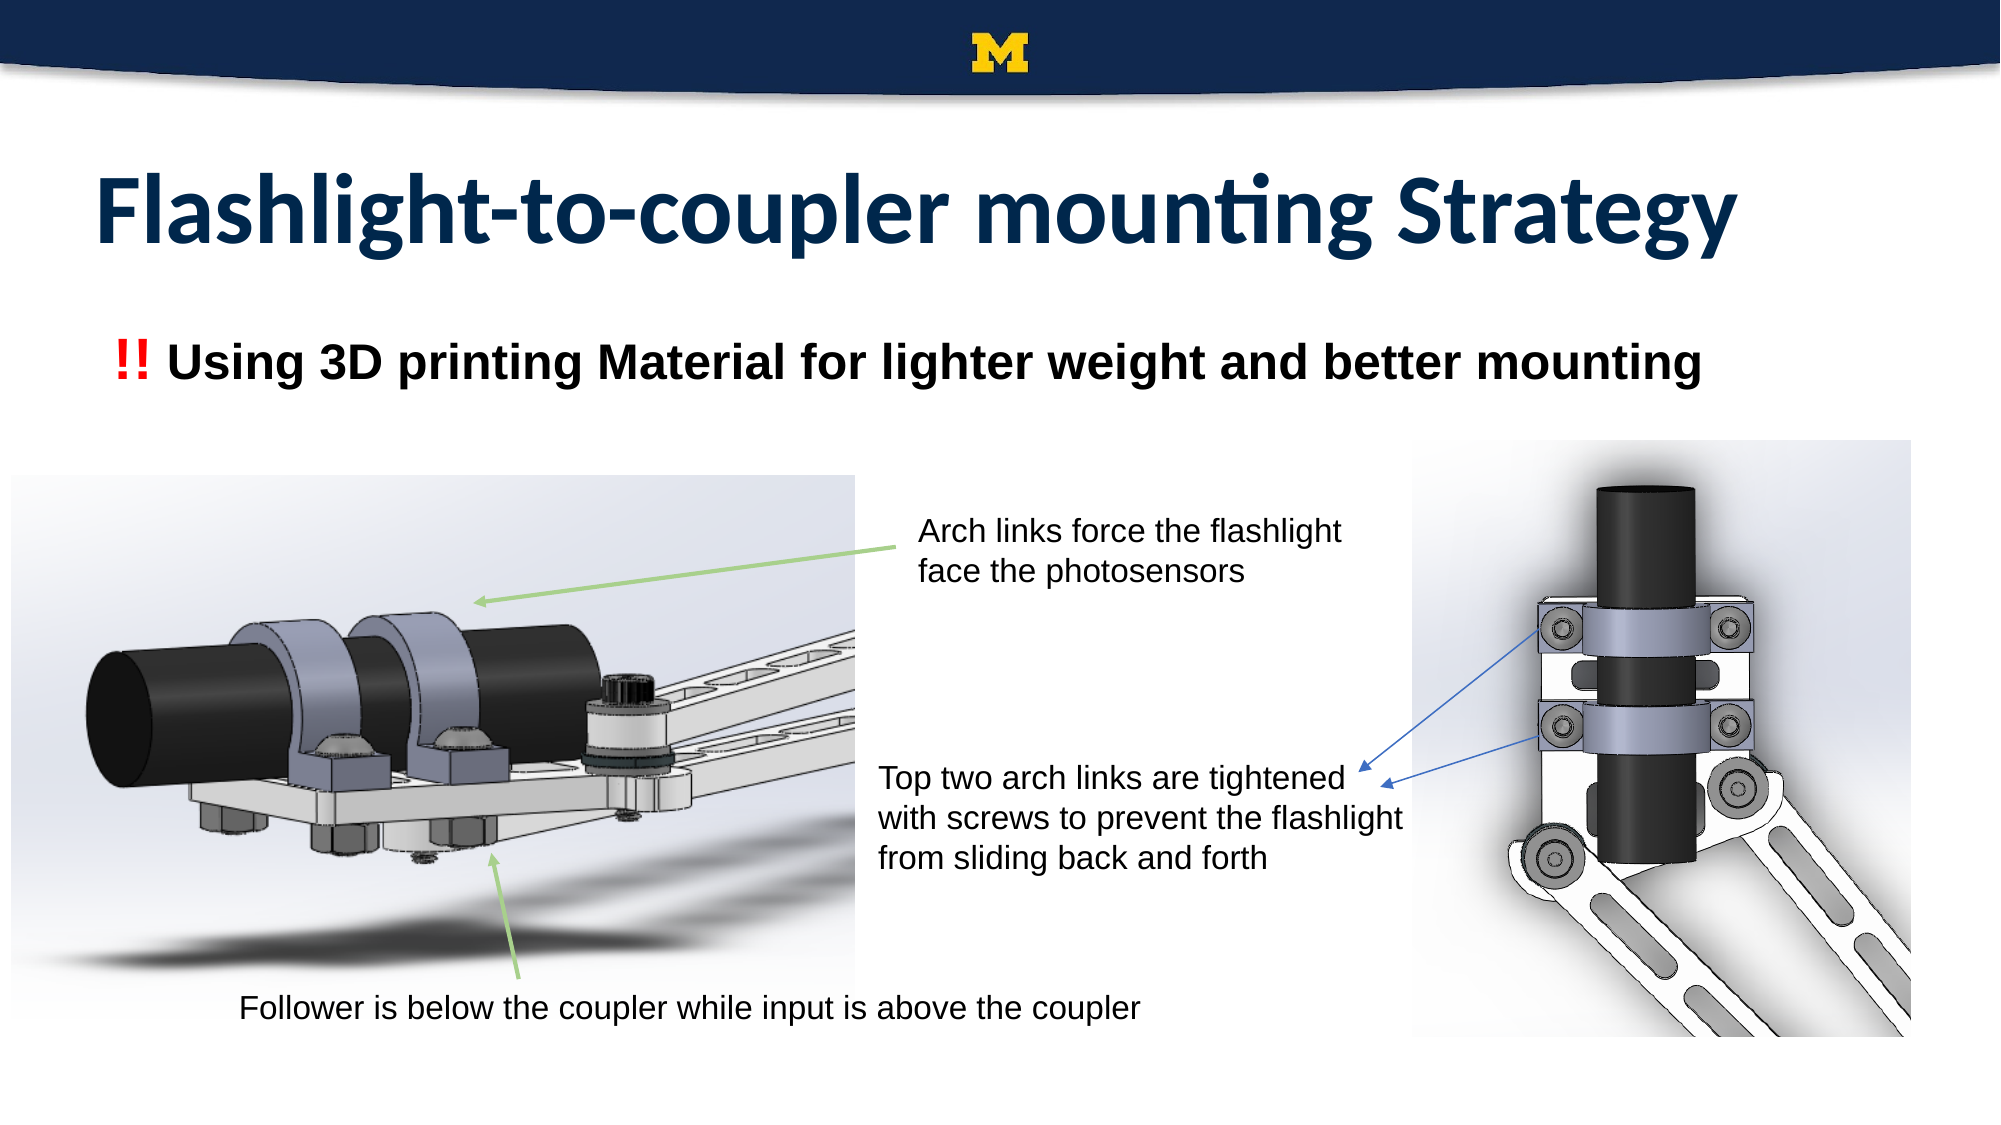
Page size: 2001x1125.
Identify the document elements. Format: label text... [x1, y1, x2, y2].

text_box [472, 546, 897, 604]
text_box Top two arch links are tightened with screws to prevent the flashlight from sliding back and forth [863, 748, 1407, 884]
text_box !! Using 3D printing Material for lighter weight and better mounting [98, 313, 1732, 399]
text_box Follower is below the coupler while input is above the coupler [223, 978, 1167, 1074]
text_box Arch links force the flashlight face the photosensors [903, 501, 1372, 637]
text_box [1379, 780, 1540, 788]
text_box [491, 852, 519, 980]
title Flashlight-to-coupler mounting Strategy [80, 130, 1849, 273]
picture [0, 0, 2000, 1125]
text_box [1358, 628, 1540, 773]
